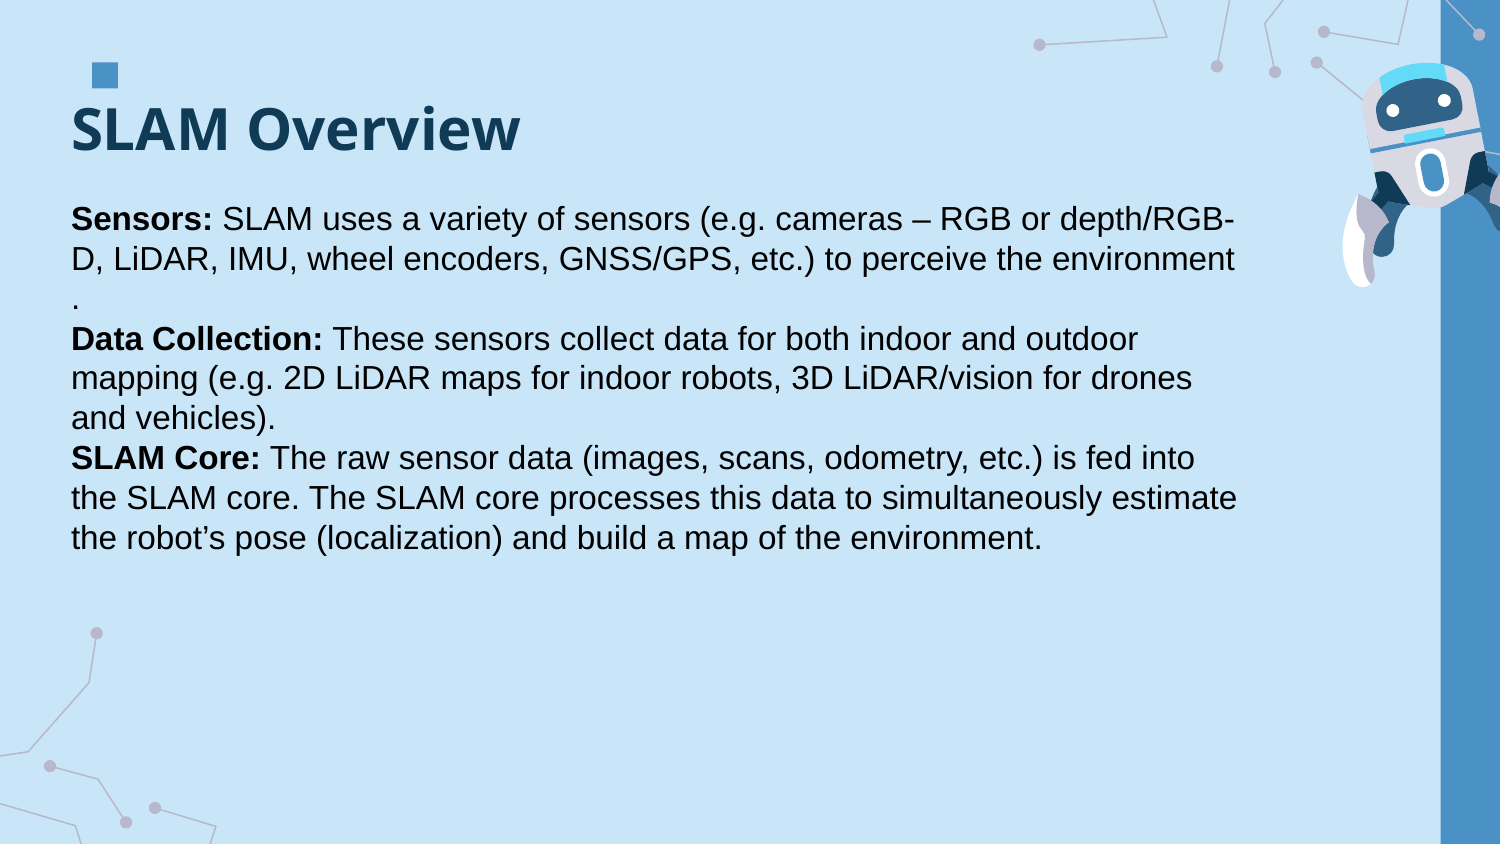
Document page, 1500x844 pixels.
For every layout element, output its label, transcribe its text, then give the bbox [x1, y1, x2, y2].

title SLAM Overview [56, 77, 1438, 172]
text_box Sensors: SLAM uses a variety of sensors (e.g. cameras – RGB or depth/RGB-D, LiDAR, IMU, wheel encoders, GNSS/GPS, etc.) to perceive the environment​. Data Collection: These sensors collect data for both indoor and outdoor mapping (e.g. 2D LiDAR maps for indoor robots, 3D LiDAR/vision for drones and vehicles). SLAM Core: The raw sensor data (images, scans, odometry, etc.) is fed into the SLAM core. The SLAM core processes this data to simultaneously estimate the robot’s pose (localization) and build a map of the environment. [56, 189, 1256, 609]
